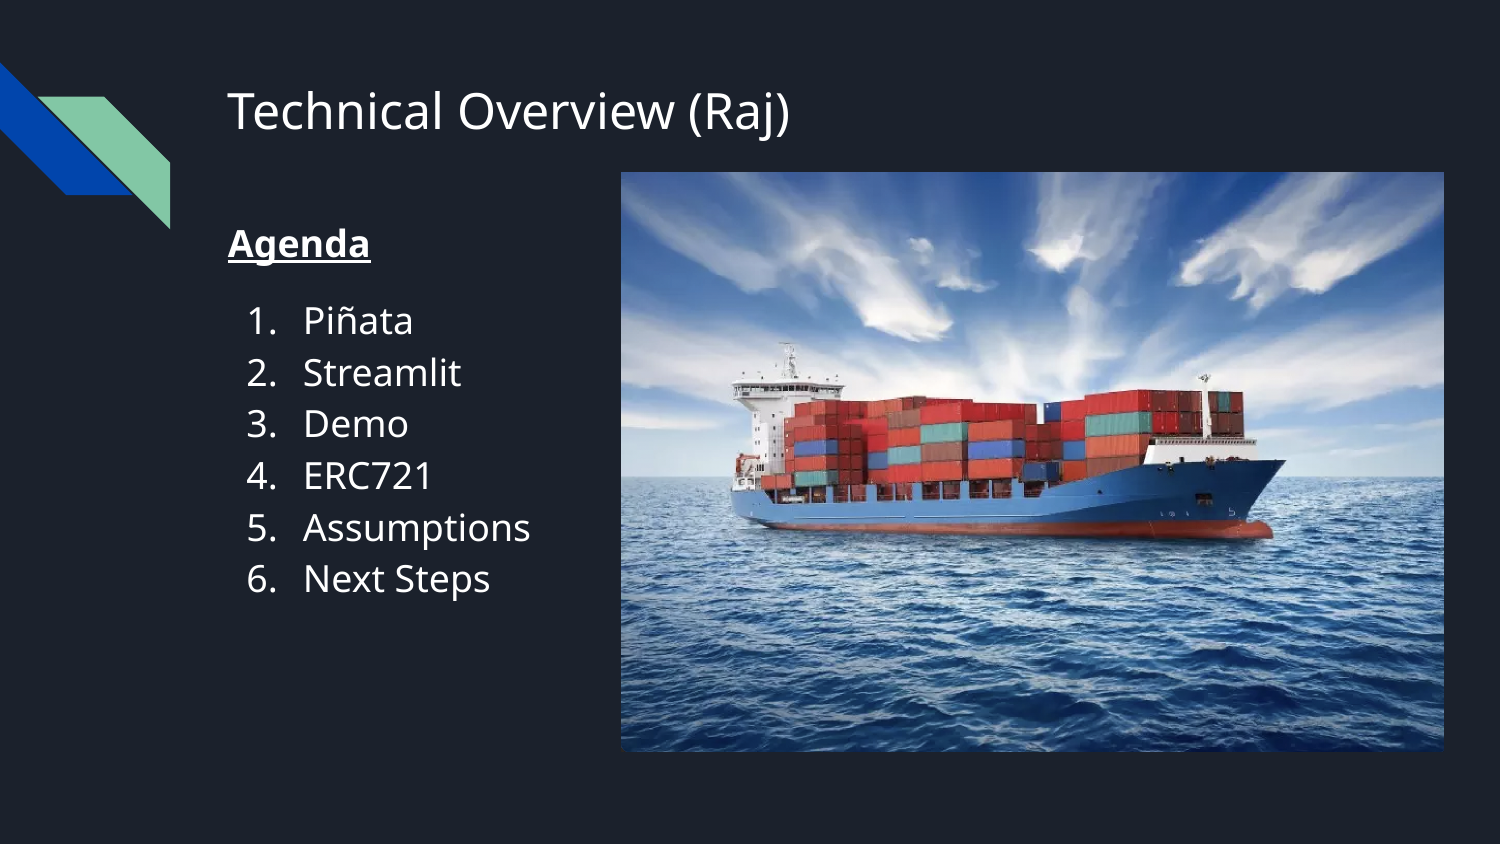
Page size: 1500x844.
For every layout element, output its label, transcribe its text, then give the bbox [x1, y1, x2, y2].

picture [621, 172, 1444, 752]
title Technical Overview (Raj) [212, 64, 1368, 215]
list Agenda Piñata Streamlit Demo ERC721 Assumptions Next Steps [212, 198, 581, 687]
